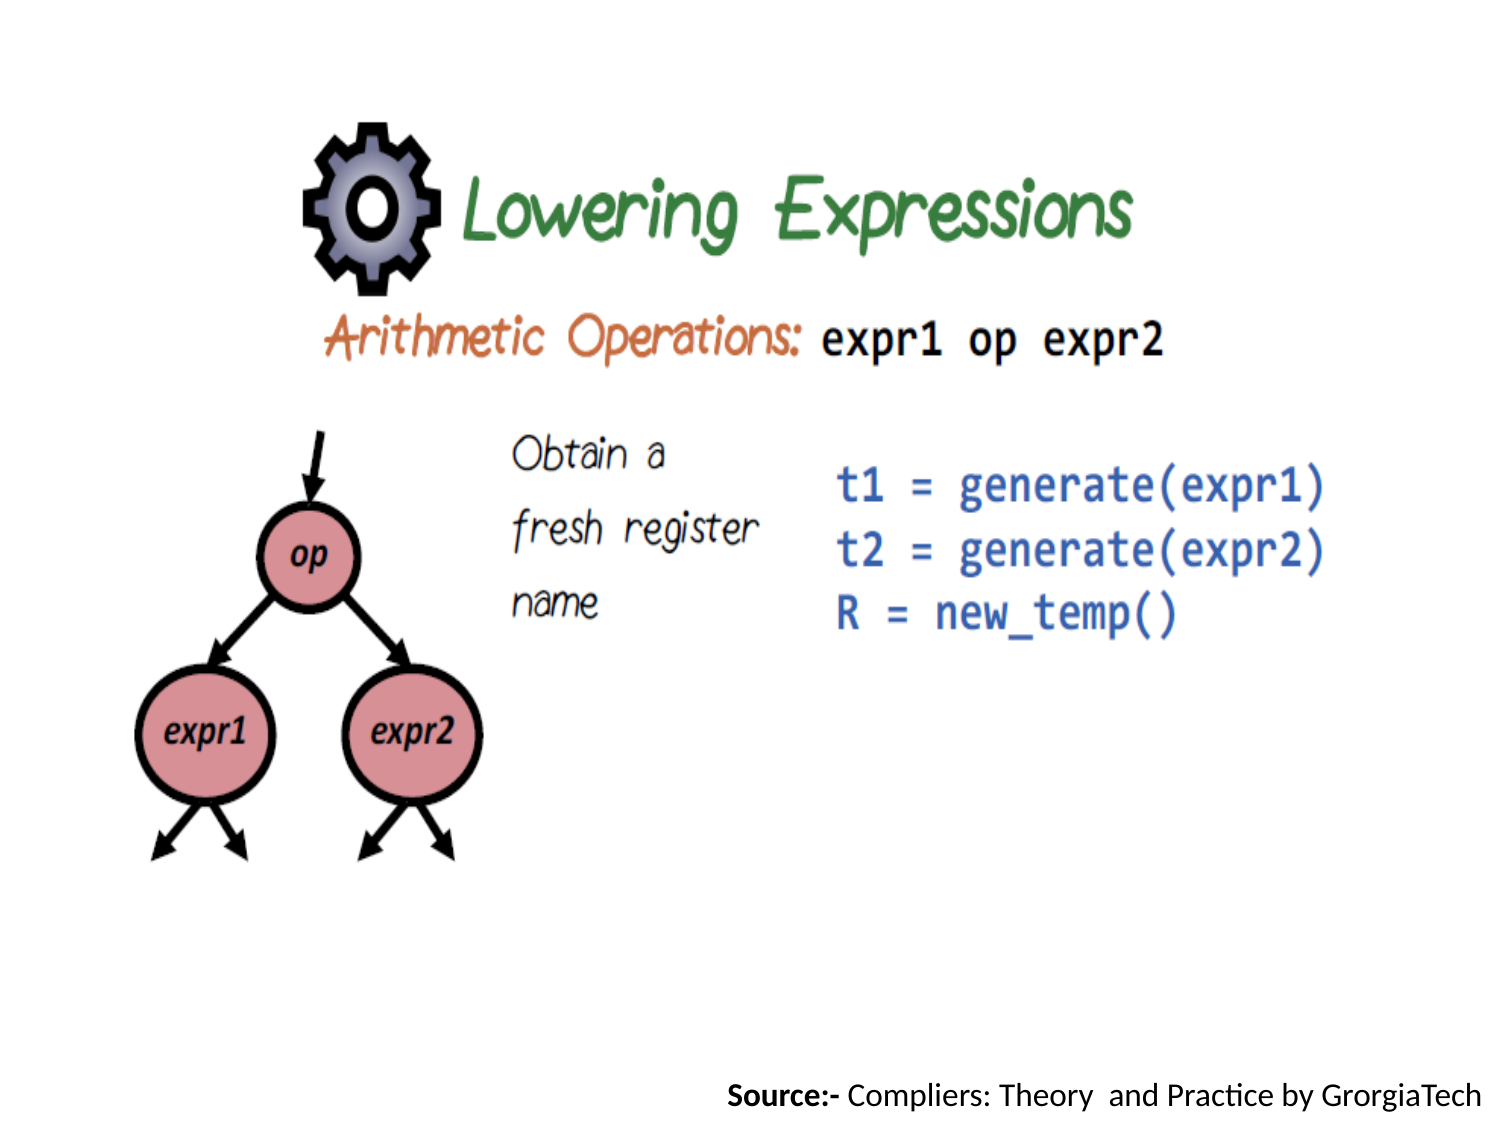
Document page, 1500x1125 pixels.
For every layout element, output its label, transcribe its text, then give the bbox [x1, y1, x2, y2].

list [36, 44, 1387, 1006]
text_box Source:- Compliers: Theory and Practice by GrorgiaTech [712, 1065, 1500, 1121]
